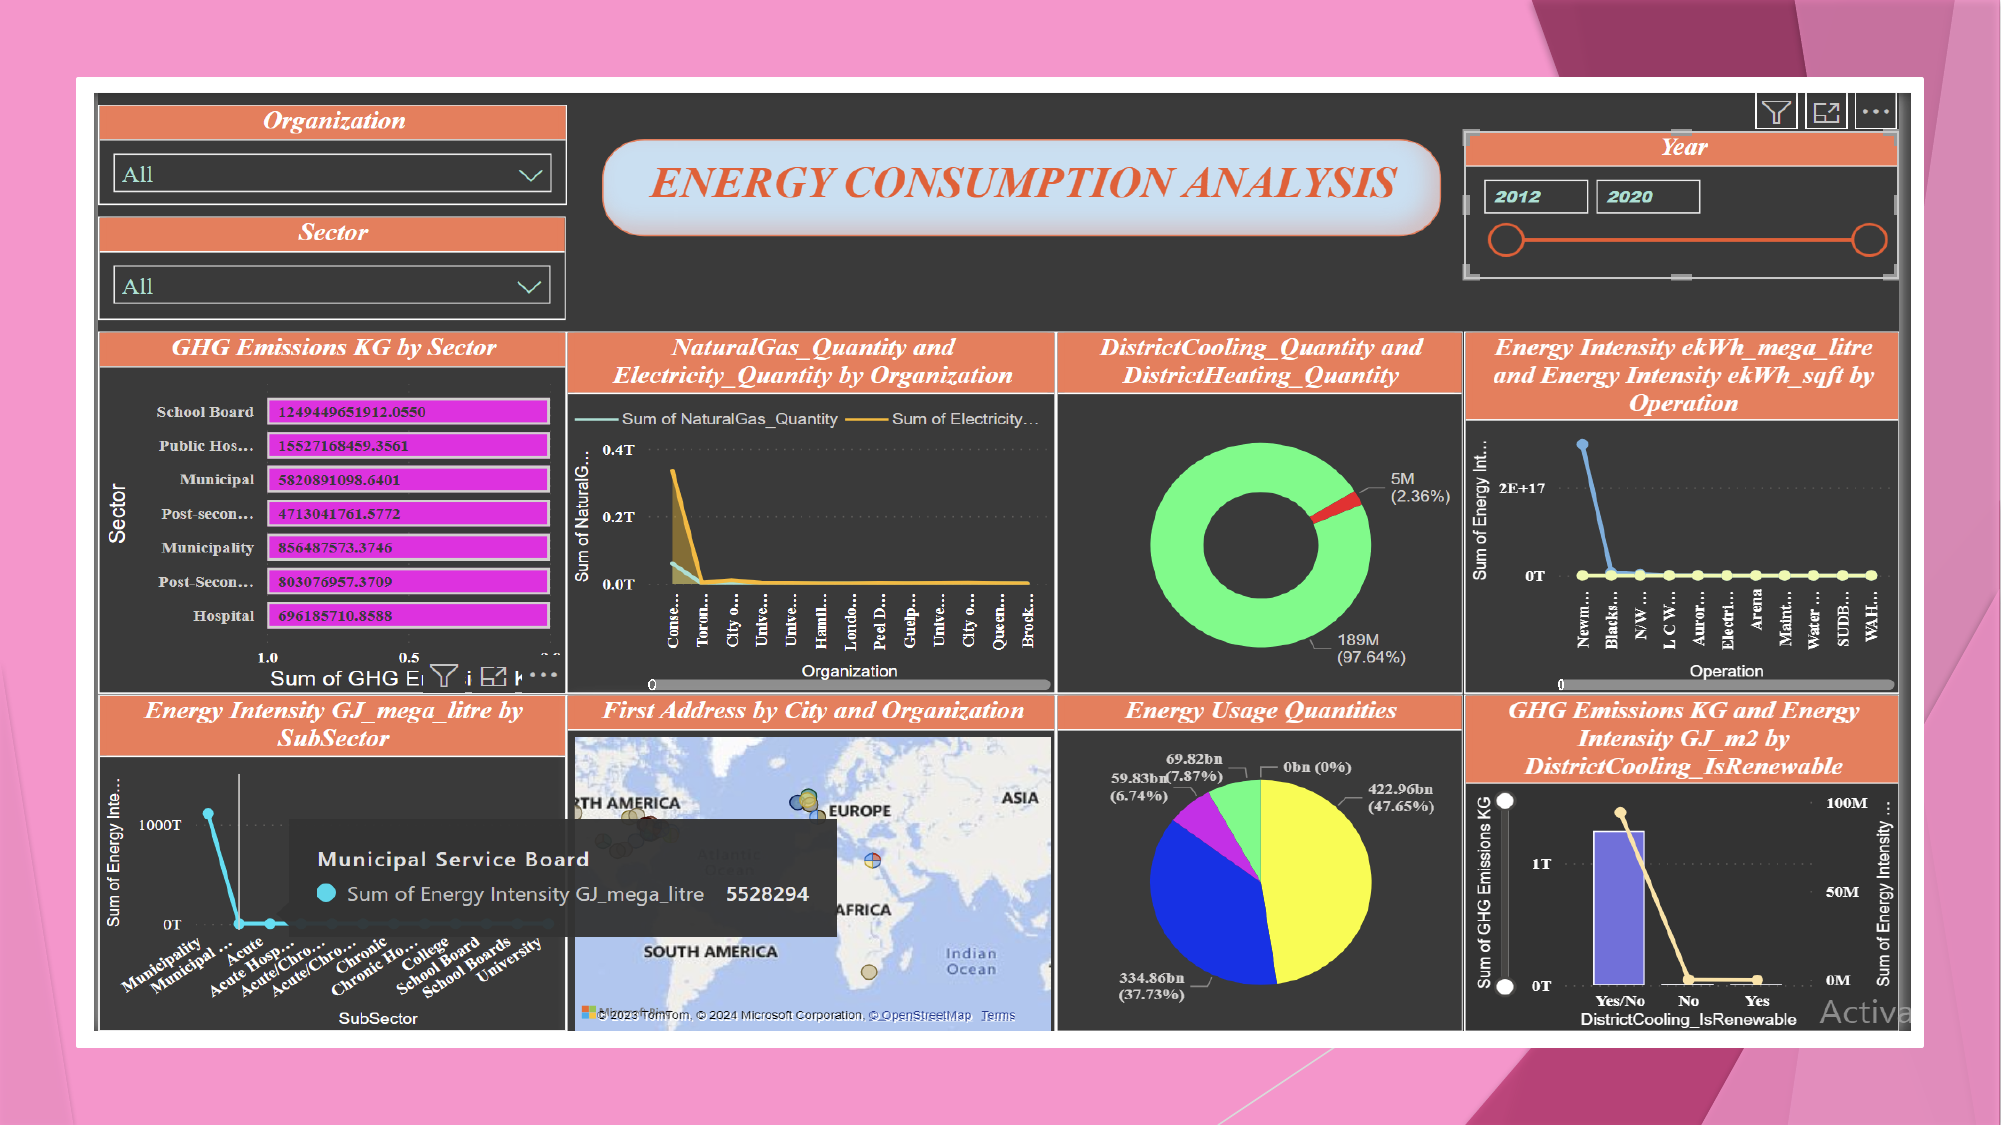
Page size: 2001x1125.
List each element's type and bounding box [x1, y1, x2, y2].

text_box [0, 0, 2000, 1125]
picture [94, 92, 1911, 1032]
